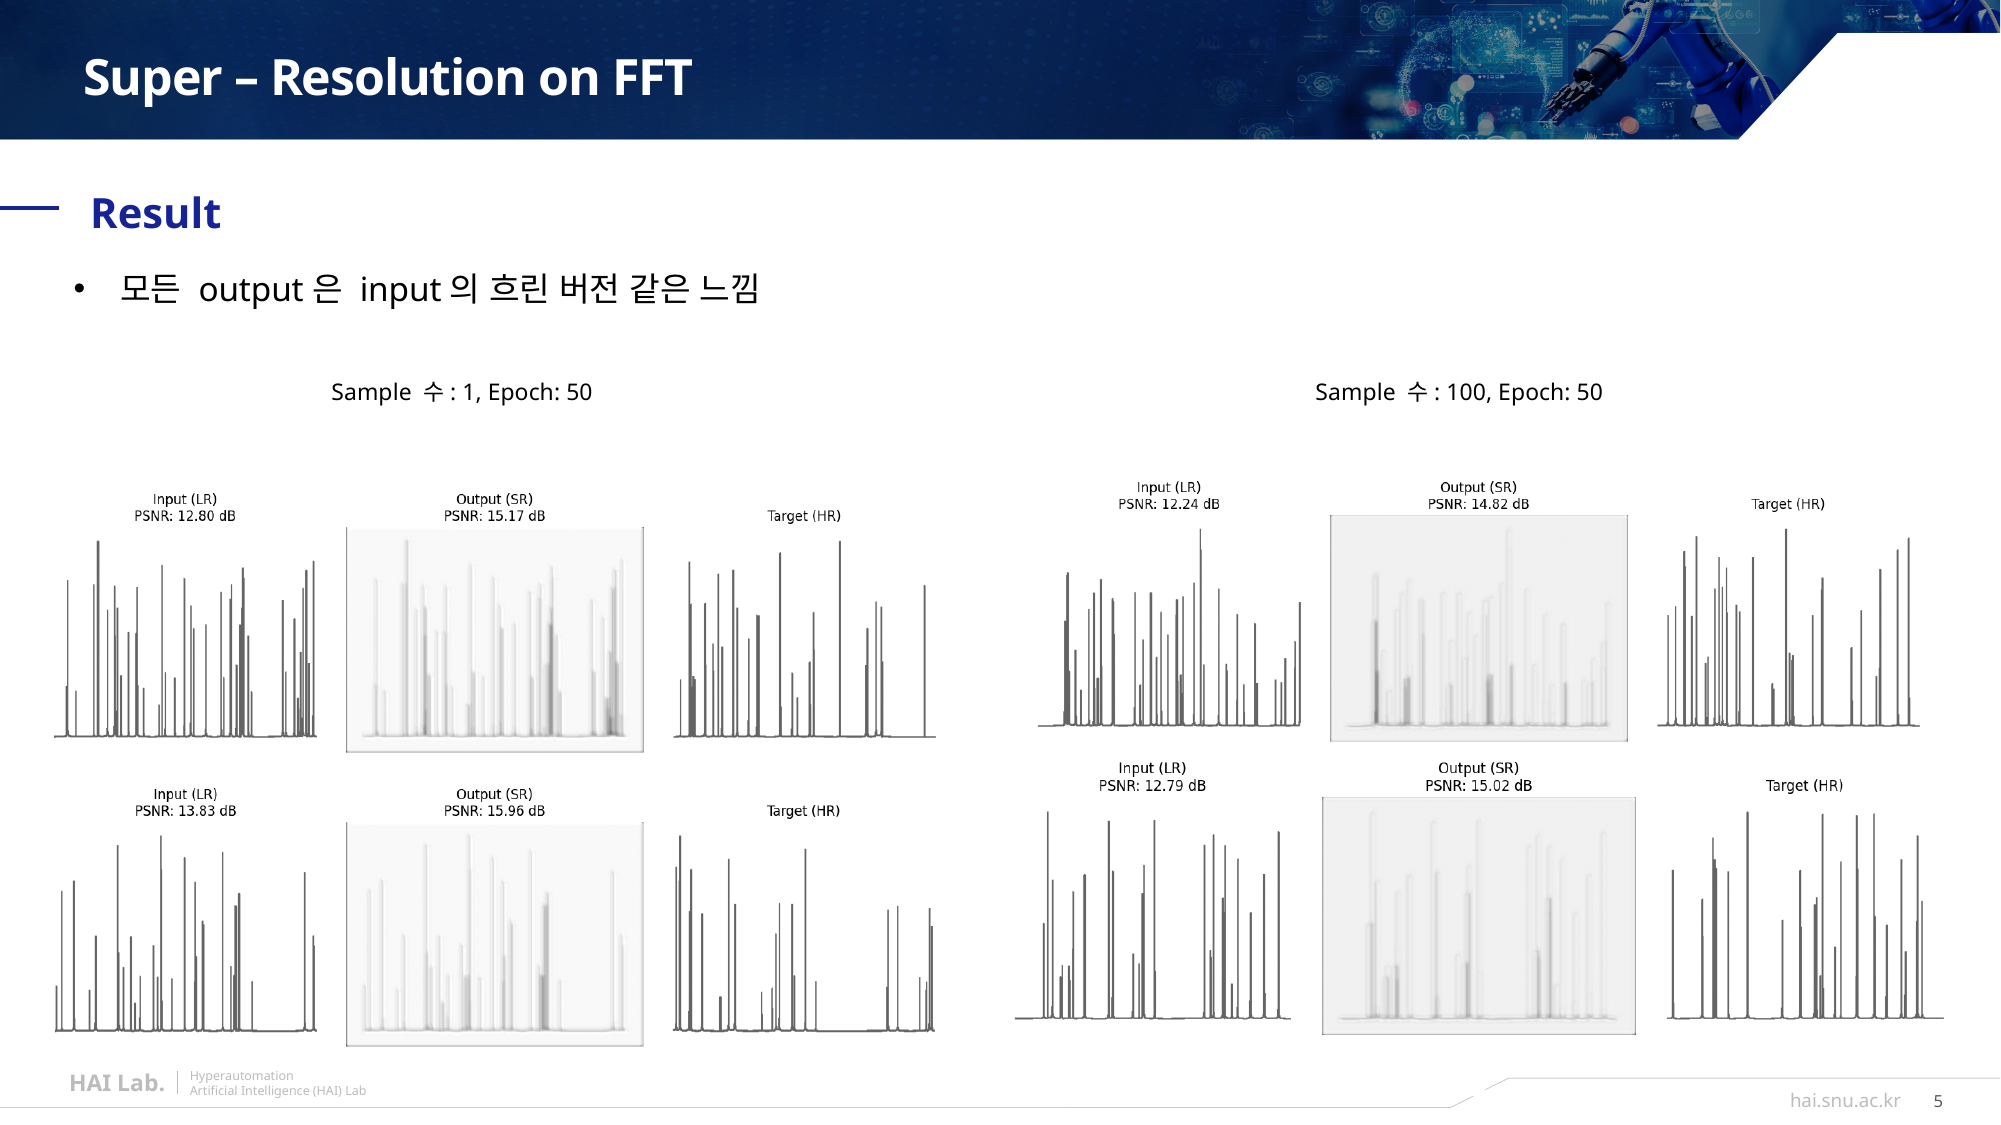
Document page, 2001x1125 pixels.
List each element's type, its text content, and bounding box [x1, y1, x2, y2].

picture [0, 0, 2001, 1125]
text_box 5 [1890, 1083, 1987, 1125]
text_box Super – Resolution on FFT [68, 45, 1702, 113]
text_box Sample 수: 100, Epoch: 50 [1300, 370, 1656, 413]
text_box Sample 수: 1, Epoch: 50 [316, 370, 672, 413]
text_box 모든 output은 input의 흐린 버전 같은 느낌 [58, 240, 1907, 316]
text_box Result [75, 171, 1626, 240]
